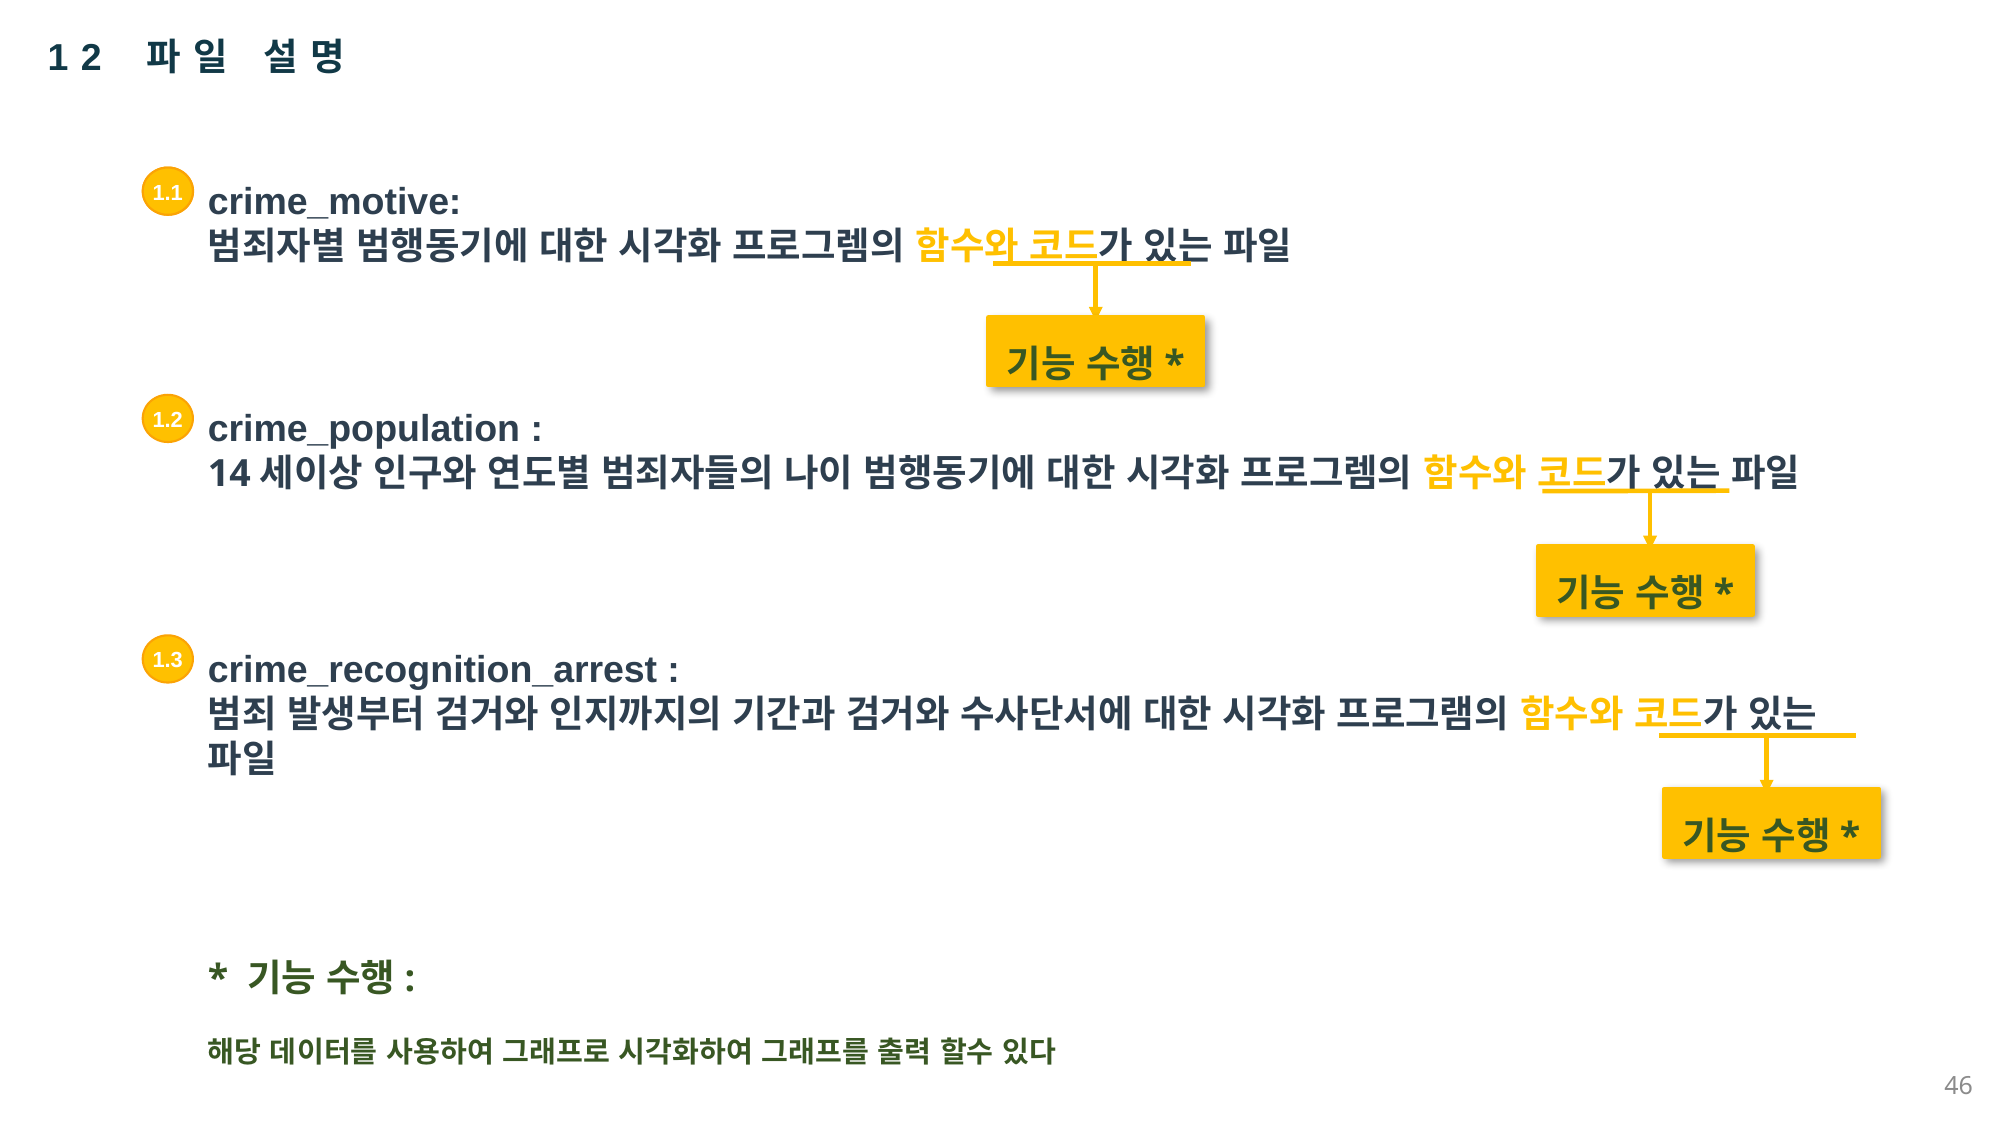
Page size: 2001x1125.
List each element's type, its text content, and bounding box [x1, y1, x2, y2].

text_box 기능 수행* [988, 317, 1204, 374]
text_box 12 파일 설명 [32, 26, 1396, 86]
text_box crime_motive: 범죄자별 범행동기에 대한 시각화 프로그렘의 함수와 코드가 있는 파일 [193, 147, 1895, 275]
text_box 기능 수행* [1537, 546, 1753, 615]
text_box 1.3 [141, 634, 193, 684]
text_box 1.2 [141, 393, 193, 444]
slide_number 46 [1537, 1056, 1988, 1117]
text_box 기능 수행* [1664, 789, 1879, 857]
text_box crime_population : 14세이상 인구와 연도별 범죄자들의 나이 범행동기에 대한 시각화 프로그렘의 함수와 코드가 있는 파일 [193, 374, 1895, 502]
text_box crime_recognition_arrest : 범죄 발생부터 검거와 인지까지의 기간과 검거와 수사단서에 대한 시각화 프로그램의 함수와 코드가 있는 파일 [193, 614, 1895, 788]
text_box 1.1 [141, 166, 193, 216]
text_box * 기능 수행: 해당 데이터를 사용하여 그래프로 시각화하여 그래프를 출력 할수 있다 [193, 901, 1759, 1076]
